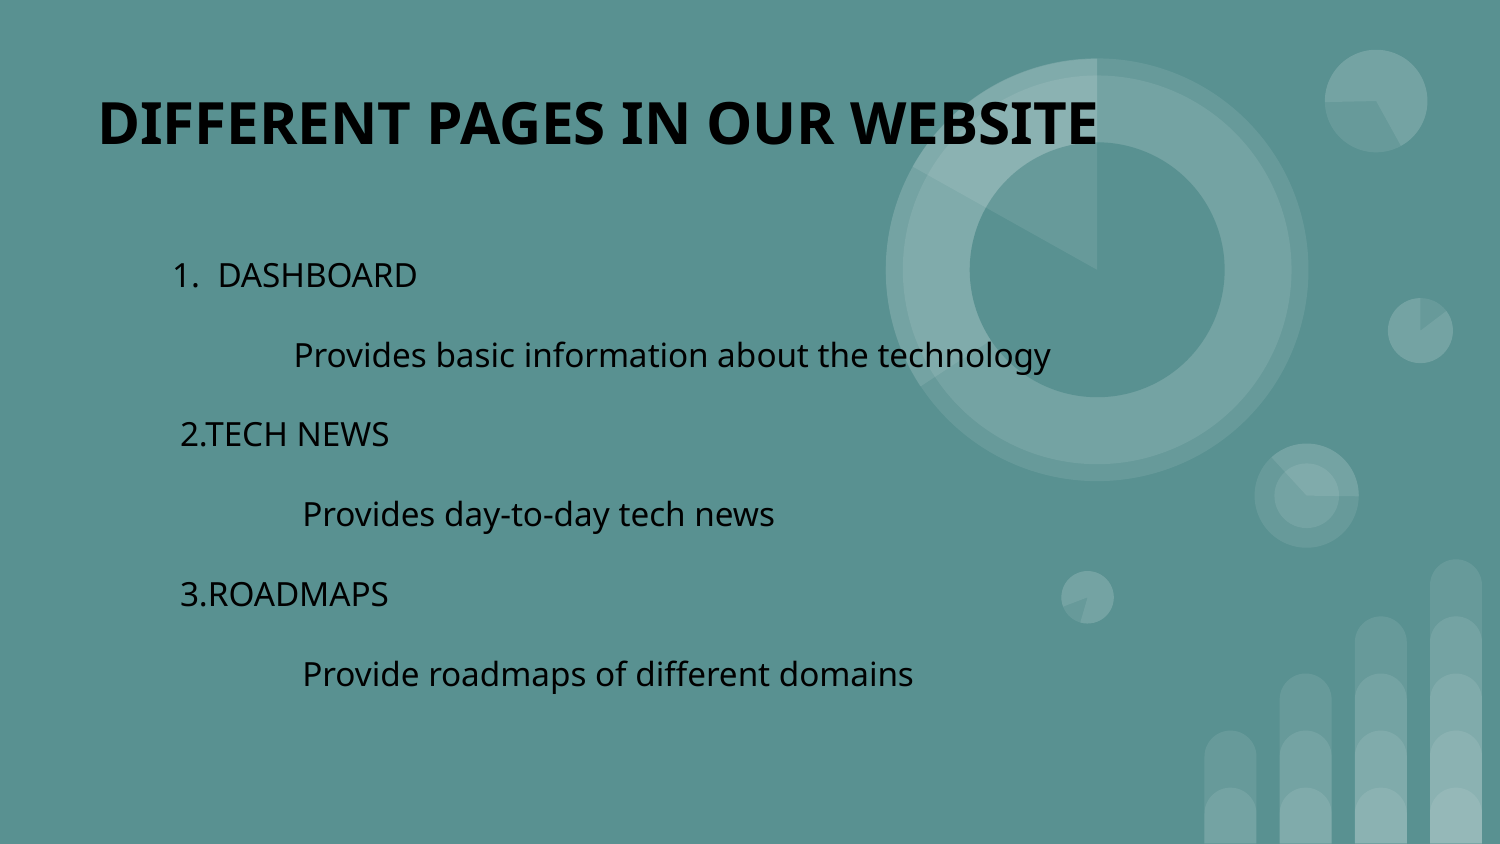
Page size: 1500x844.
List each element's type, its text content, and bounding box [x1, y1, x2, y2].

text_box DIFFERENT PAGES IN OUR WEBSITE [82, 70, 1338, 178]
text_box 1. DASHBOARD Provides basic information about the technology 2.TECH NEWS Provides day-to-day tech news 3.ROADMAPS Provide roadmaps of different domains [103, 238, 1226, 828]
